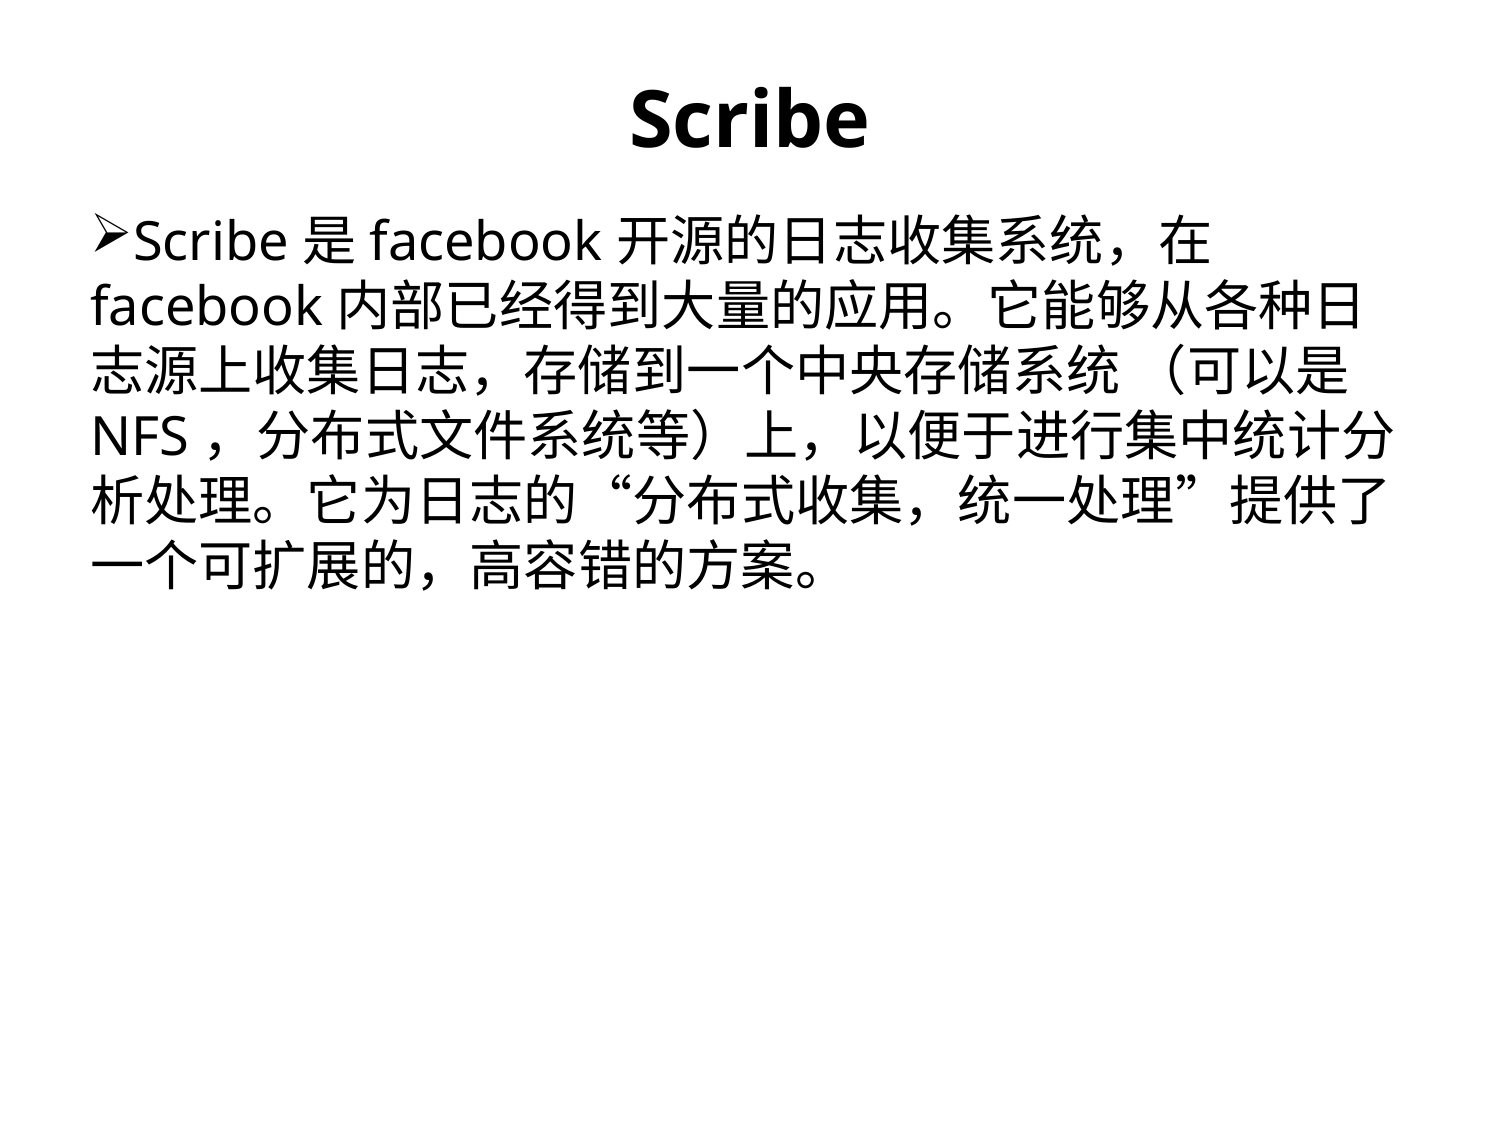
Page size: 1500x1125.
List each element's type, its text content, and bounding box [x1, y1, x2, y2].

list Scribe是facebook开源的日志收集系统，在facebook内部已经得到大量的应用。它能够从各种日志源上收集日志，存储到一个中央存储系统 （可以是NFS，分布式文件系统等）上，以便于进行集中统计分析处理。它为日志的“分布式收集，统一处理”提供了一个可扩展的，高容错的方案。 [75, 199, 1425, 1005]
title Scribe [75, 45, 1425, 188]
